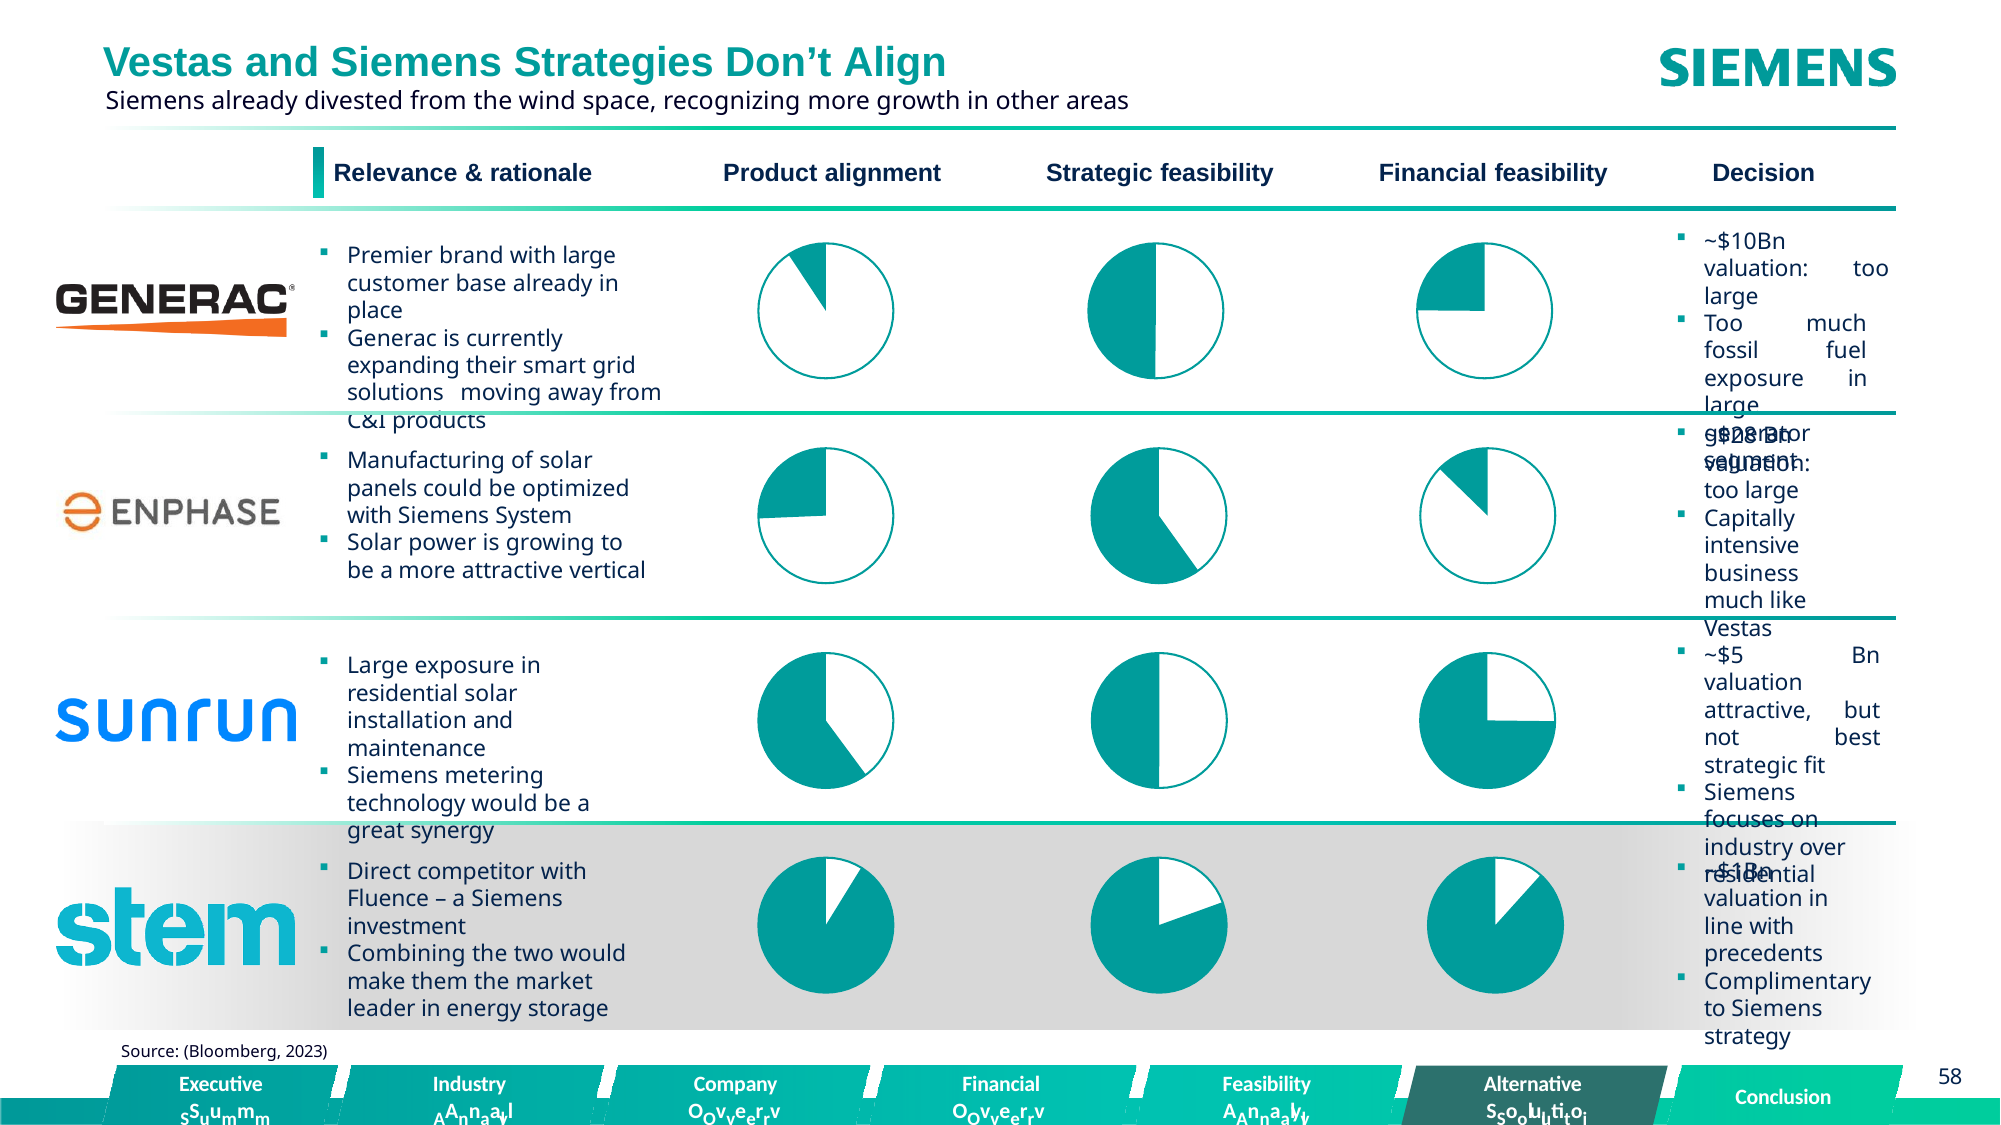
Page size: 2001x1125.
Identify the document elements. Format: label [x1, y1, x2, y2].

picture [313, 147, 324, 198]
picture [1667, 1065, 1903, 1125]
text_box [1673, 416, 1891, 616]
picture [1660, 47, 1896, 88]
text_box [331, 154, 1276, 187]
text_box [757, 242, 895, 380]
picture [104, 125, 1896, 130]
text_box [1418, 651, 1557, 790]
text_box [1087, 242, 1225, 380]
text_box [1376, 154, 1613, 187]
picture [56, 490, 286, 541]
text_box [1396, 1065, 1667, 1125]
text_box [757, 447, 895, 585]
text_box [1302, 1112, 1307, 1125]
text_box [1419, 447, 1557, 585]
picture [55, 698, 296, 742]
picture [104, 411, 1896, 416]
picture [104, 206, 1896, 211]
text_box [316, 416, 674, 433]
text_box [1673, 1030, 1886, 1049]
text_box [1415, 242, 1554, 380]
picture [104, 616, 1896, 620]
text_box [1673, 224, 1891, 411]
text_box [0, 1032, 1292, 1125]
text_box [1090, 447, 1228, 585]
text_box [1710, 154, 1819, 187]
text_box [316, 238, 674, 411]
text_box [316, 443, 658, 583]
text_box [1292, 1103, 1298, 1121]
title [102, 33, 1758, 224]
text_box [1090, 651, 1229, 790]
picture [64, 821, 1916, 1030]
text_box [757, 651, 895, 790]
text_box [56, 620, 1896, 994]
picture [56, 283, 295, 338]
text_box [1295, 1078, 1308, 1092]
text_box [1903, 1060, 2000, 1097]
